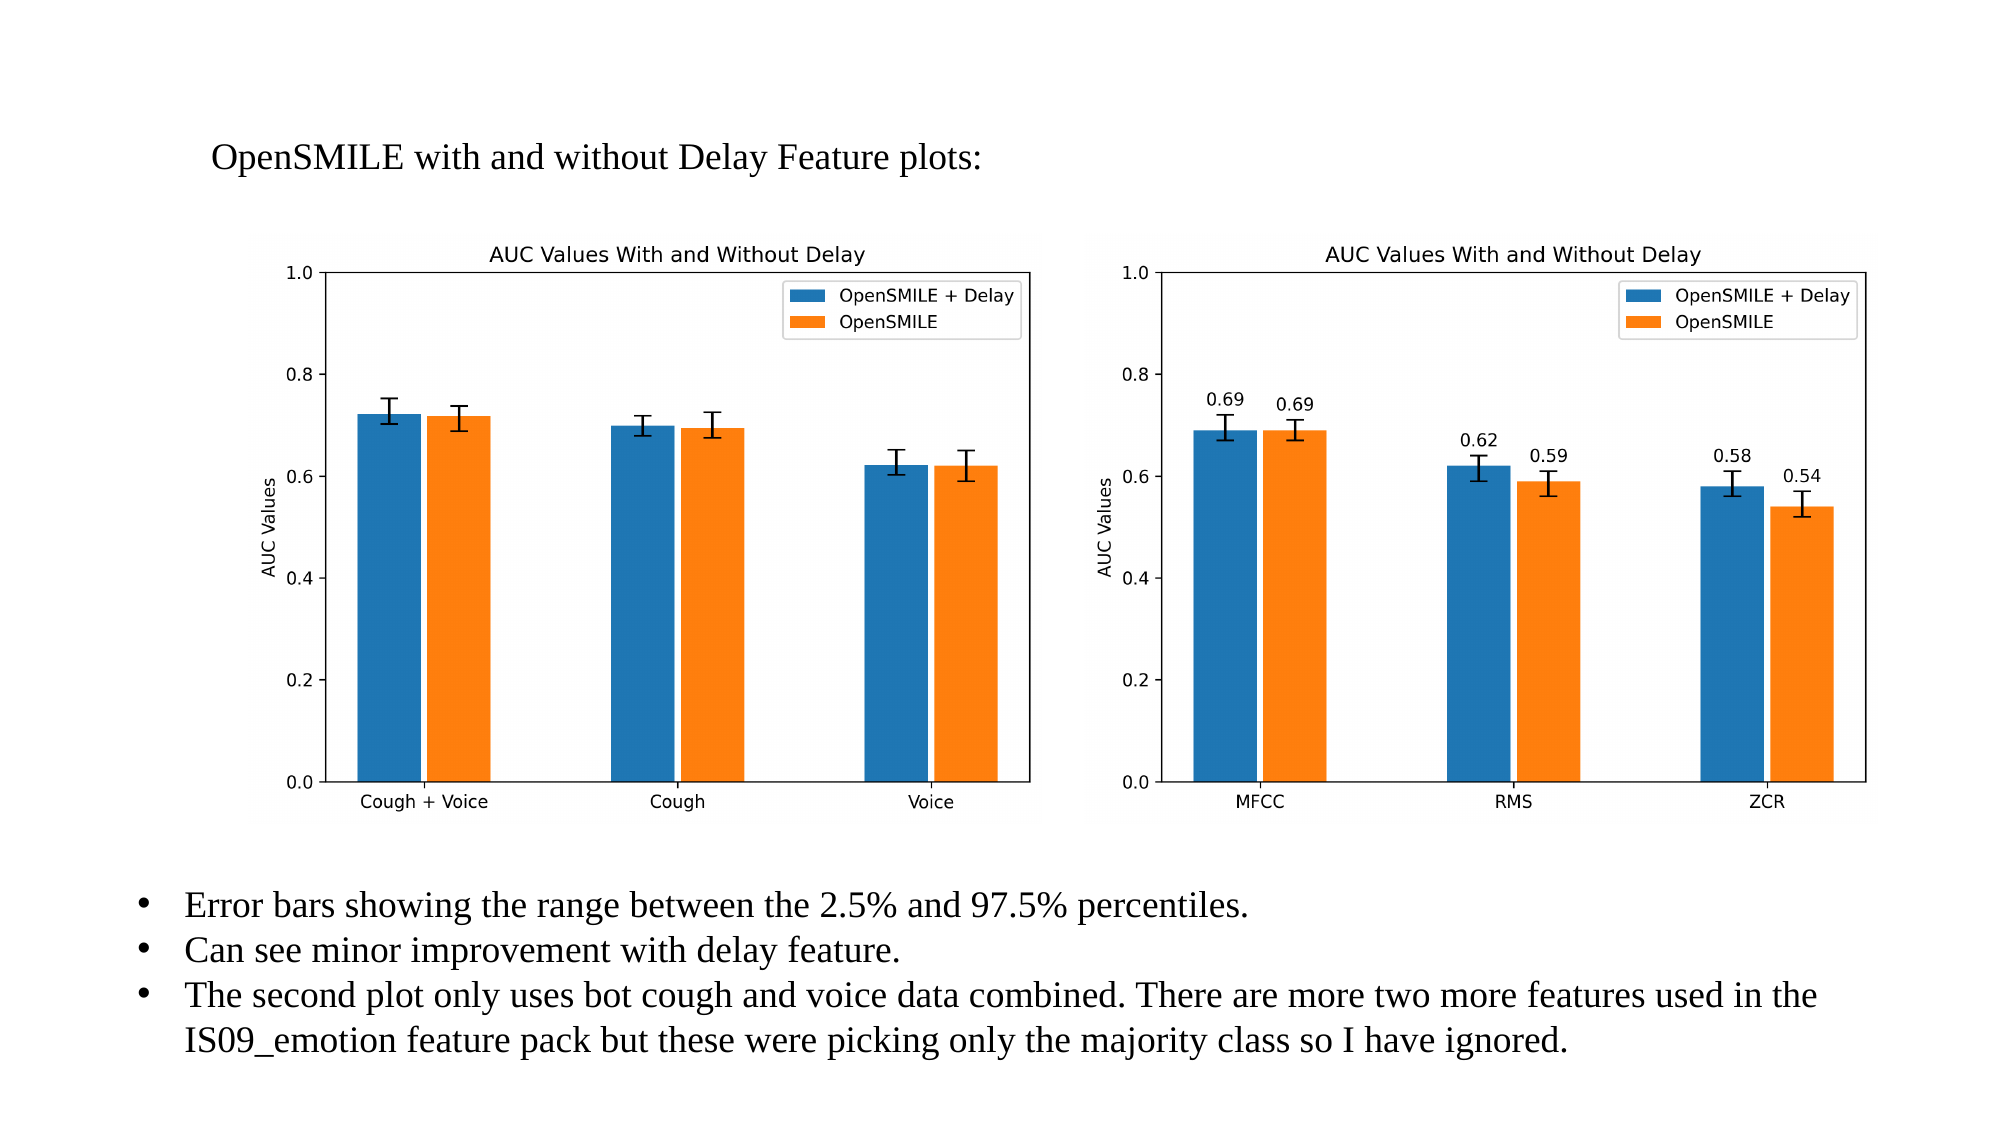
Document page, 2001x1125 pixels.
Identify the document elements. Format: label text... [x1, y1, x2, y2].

picture [1083, 233, 1878, 825]
text_box OpenSMILE with and without Delay Feature plots: [196, 124, 1256, 185]
text_box Error bars showing the range between the 2.5% and 97.5% percentiles. Can see minor improvement with delay feature. The second plot only uses bot cough and voice data combined. There are more two more features used in the IS09_emotion feature pack but these were picking only the majority class so I have ignored. [122, 872, 1961, 1068]
picture [248, 233, 1043, 825]
